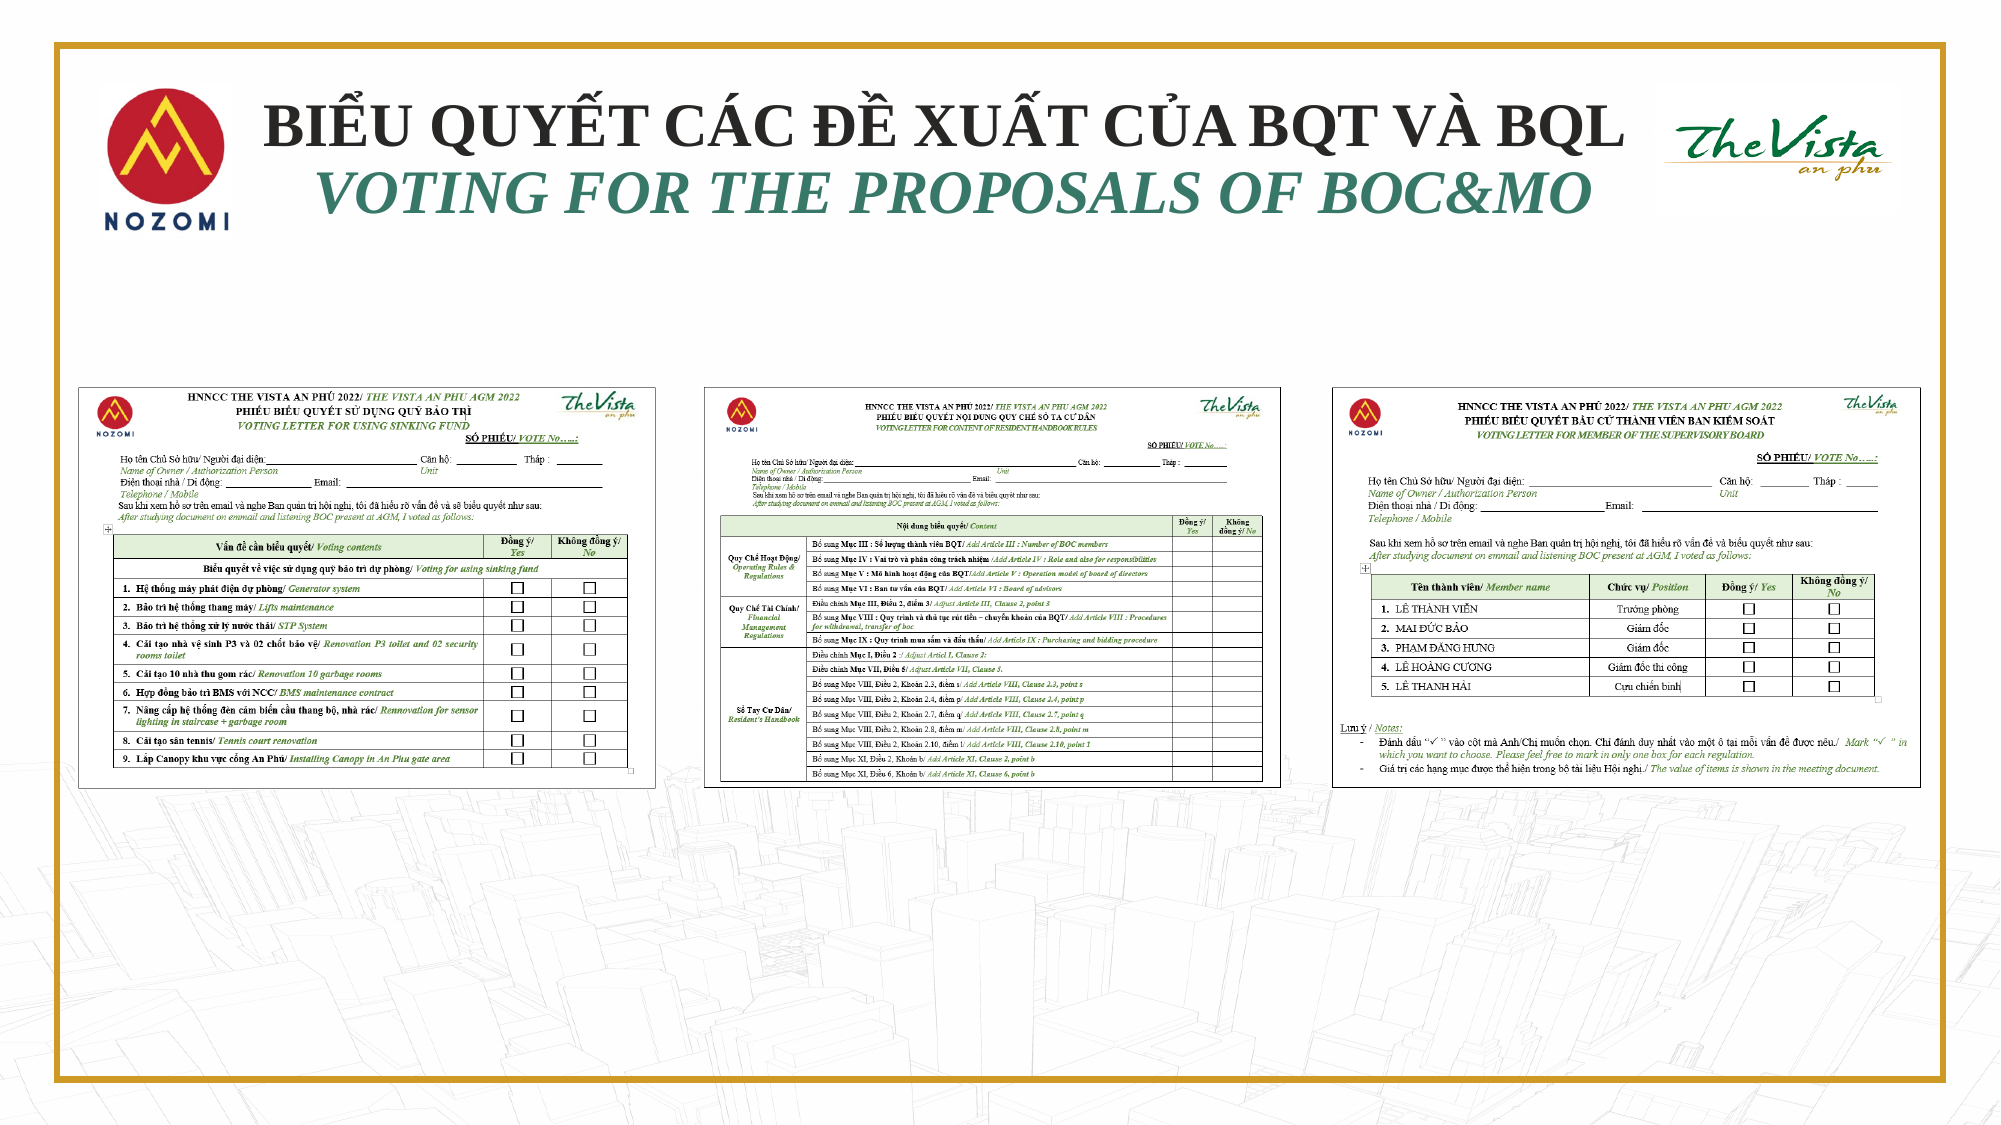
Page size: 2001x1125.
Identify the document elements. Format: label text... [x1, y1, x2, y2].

title BIỂU QUYẾT CÁC ĐỀ XUẤT CỦA BQT VÀ BQL VOTING FOR THE PROPOSALS OF BOC&MO [244, 84, 1647, 236]
picture [1654, 84, 1900, 211]
picture [101, 84, 232, 236]
picture [75, 384, 657, 790]
picture [701, 384, 1283, 790]
picture [1328, 384, 1923, 790]
